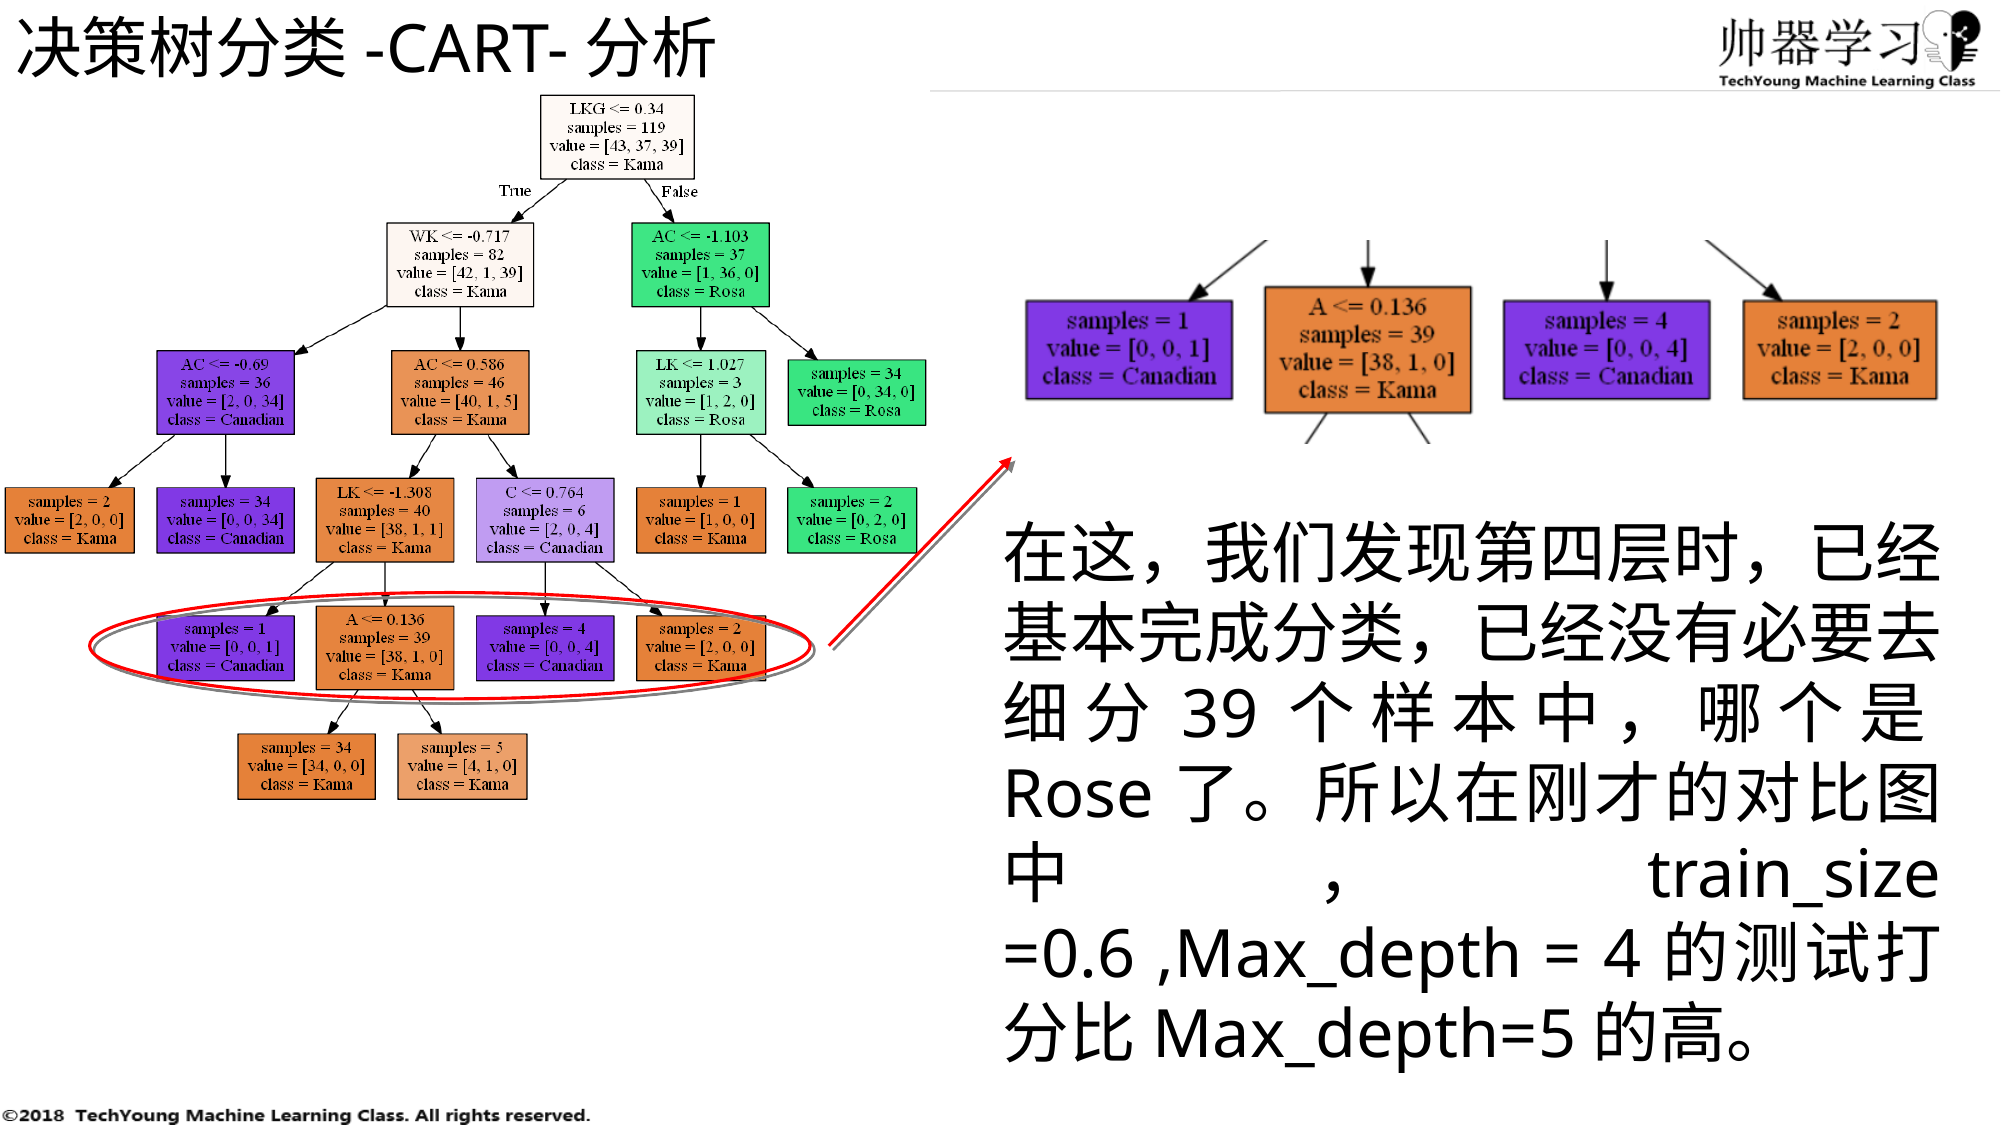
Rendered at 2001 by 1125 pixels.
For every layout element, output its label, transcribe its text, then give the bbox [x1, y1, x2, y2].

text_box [828, 456, 1012, 646]
text_box 决策树分类-CART-分析 [0, 1, 1709, 90]
picture [0, 0, 2001, 1125]
text_box 在这，我们发现第四层时，已经基本完成分类，已经没有必要去细分39个样本中，哪个是Rose了。所以在刚才的对比图中，train_size =0.6 ,Max_depth = 4的测试打分比Max_depth=5的高。 [988, 503, 1957, 1078]
